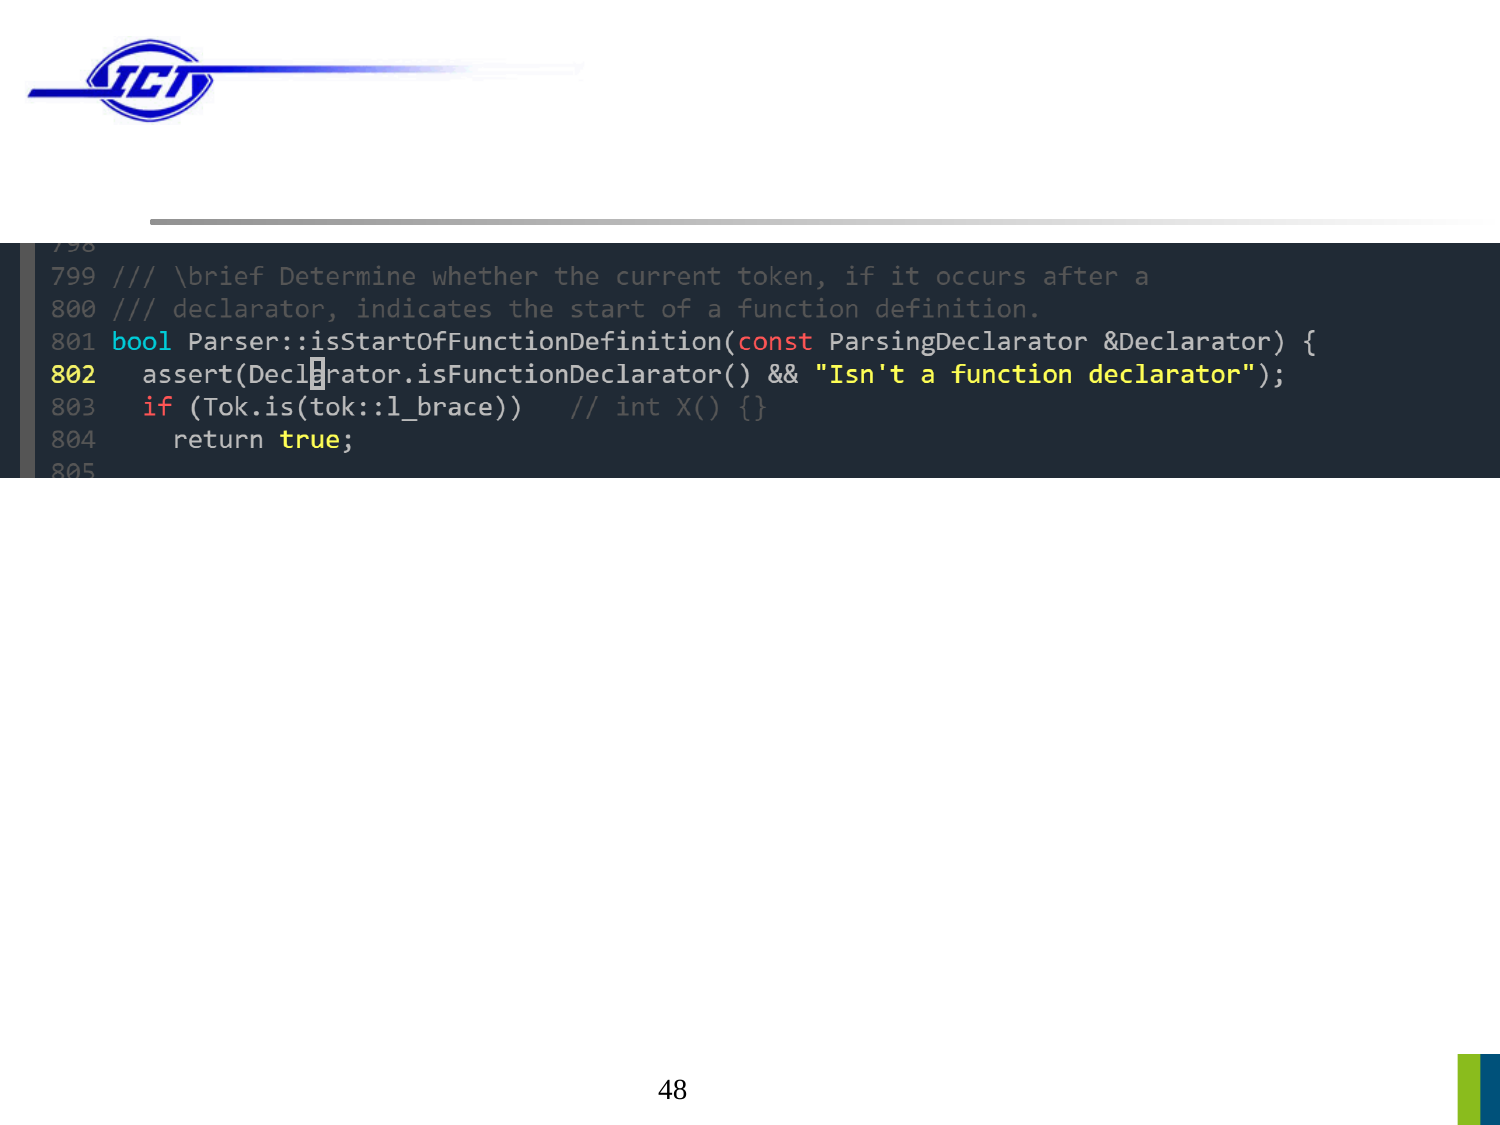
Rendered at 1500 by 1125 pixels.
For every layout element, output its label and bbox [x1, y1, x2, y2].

picture [24, 36, 600, 125]
picture [0, 243, 1500, 478]
